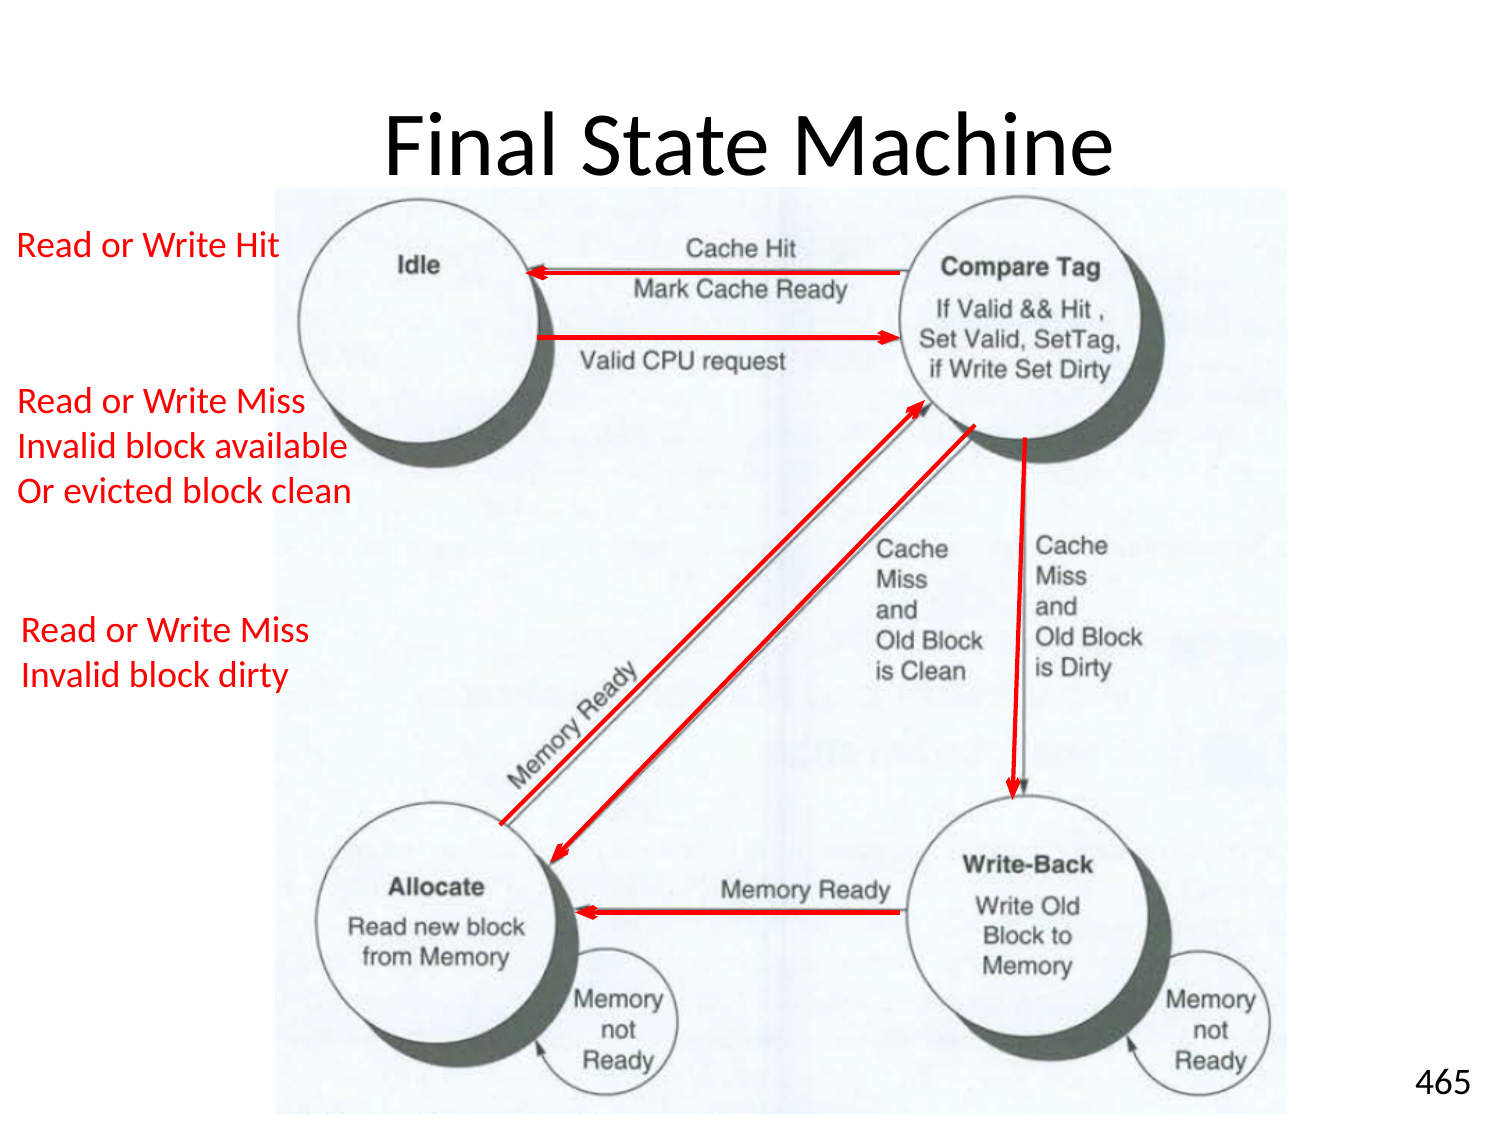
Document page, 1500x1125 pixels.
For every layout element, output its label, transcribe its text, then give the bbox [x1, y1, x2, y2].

text_box Read or Write Miss Invalid block available Or evicted block clean [2, 368, 269, 519]
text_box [549, 424, 976, 863]
title Final State Machine [75, 45, 1425, 233]
text_box Read or Write Miss Invalid block dirty [6, 597, 269, 702]
text_box Read or Write Hit [1, 212, 269, 273]
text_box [1012, 437, 1026, 801]
picture [274, 187, 1288, 1114]
text_box 465 [1400, 1049, 1487, 1110]
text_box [499, 399, 926, 826]
